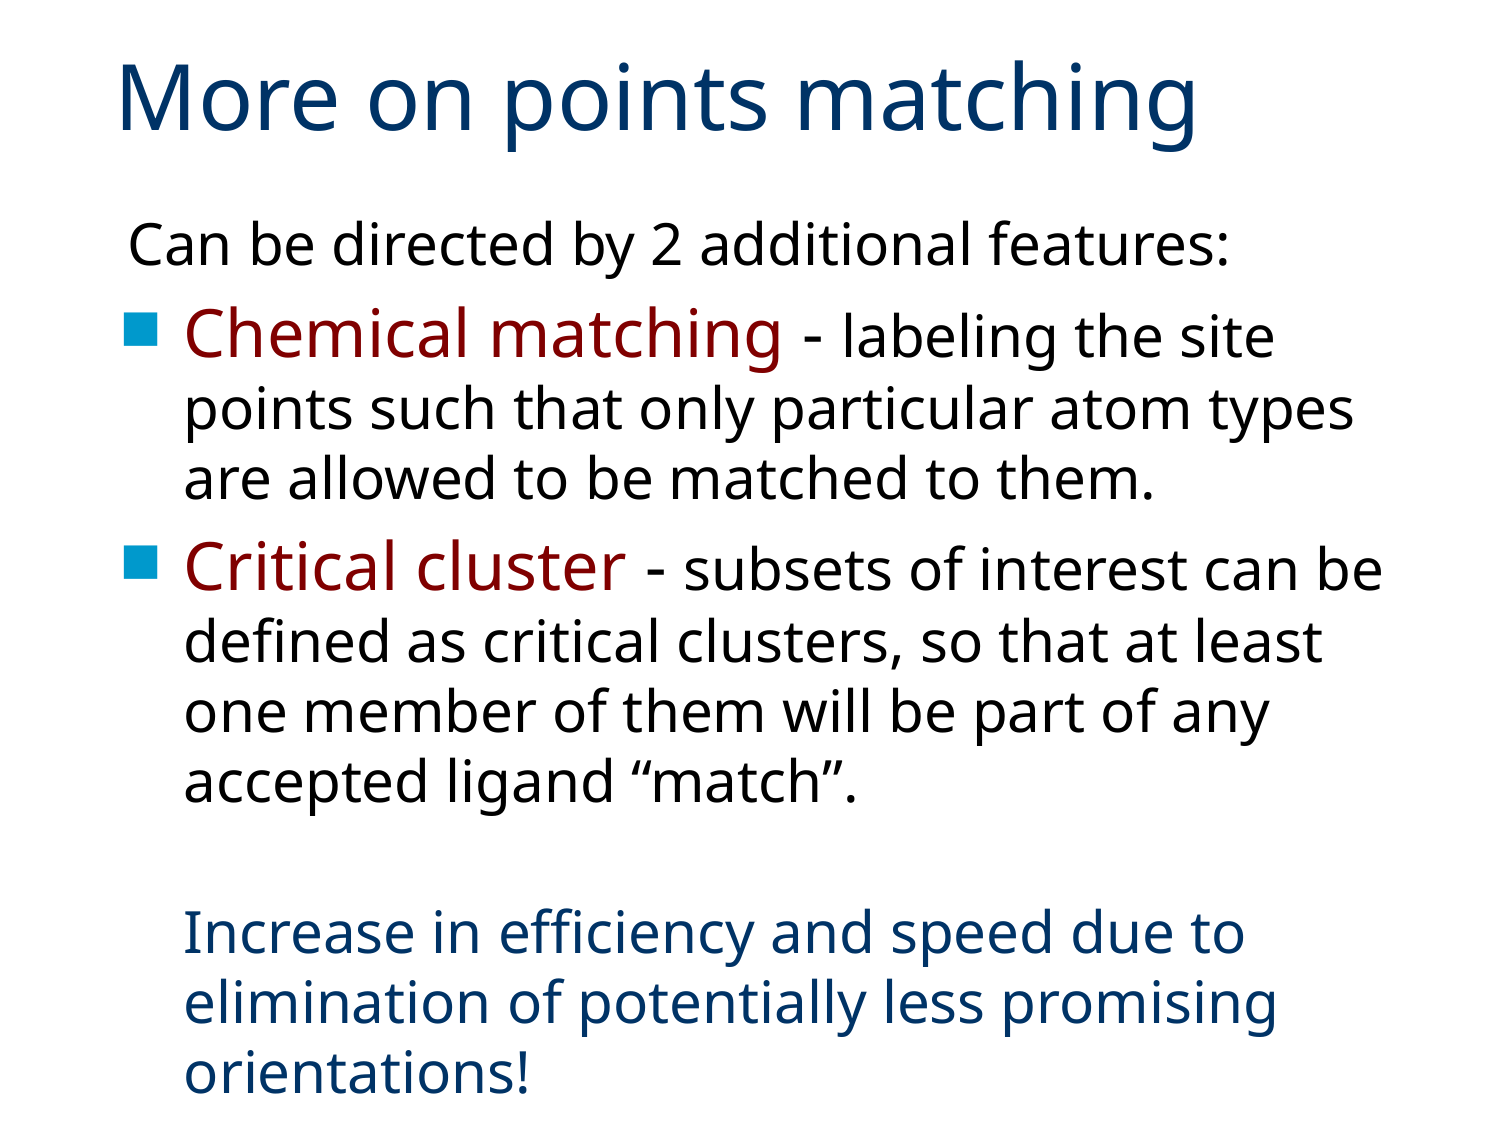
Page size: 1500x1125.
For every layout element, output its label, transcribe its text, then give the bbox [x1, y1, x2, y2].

list Can be directed by 2 additional features: Chemical matching - labeling the site points such that only particular atom types are allowed to be matched to them. Critical cluster - subsets of interest can be defined as critical clusters, so that at least one member of them will be part of any accepted ligand “match”. Increase in efficiency and speed due to elimination of potentially less promising orientations! [112, 200, 1438, 1000]
title More on points matching [99, 37, 1375, 150]
